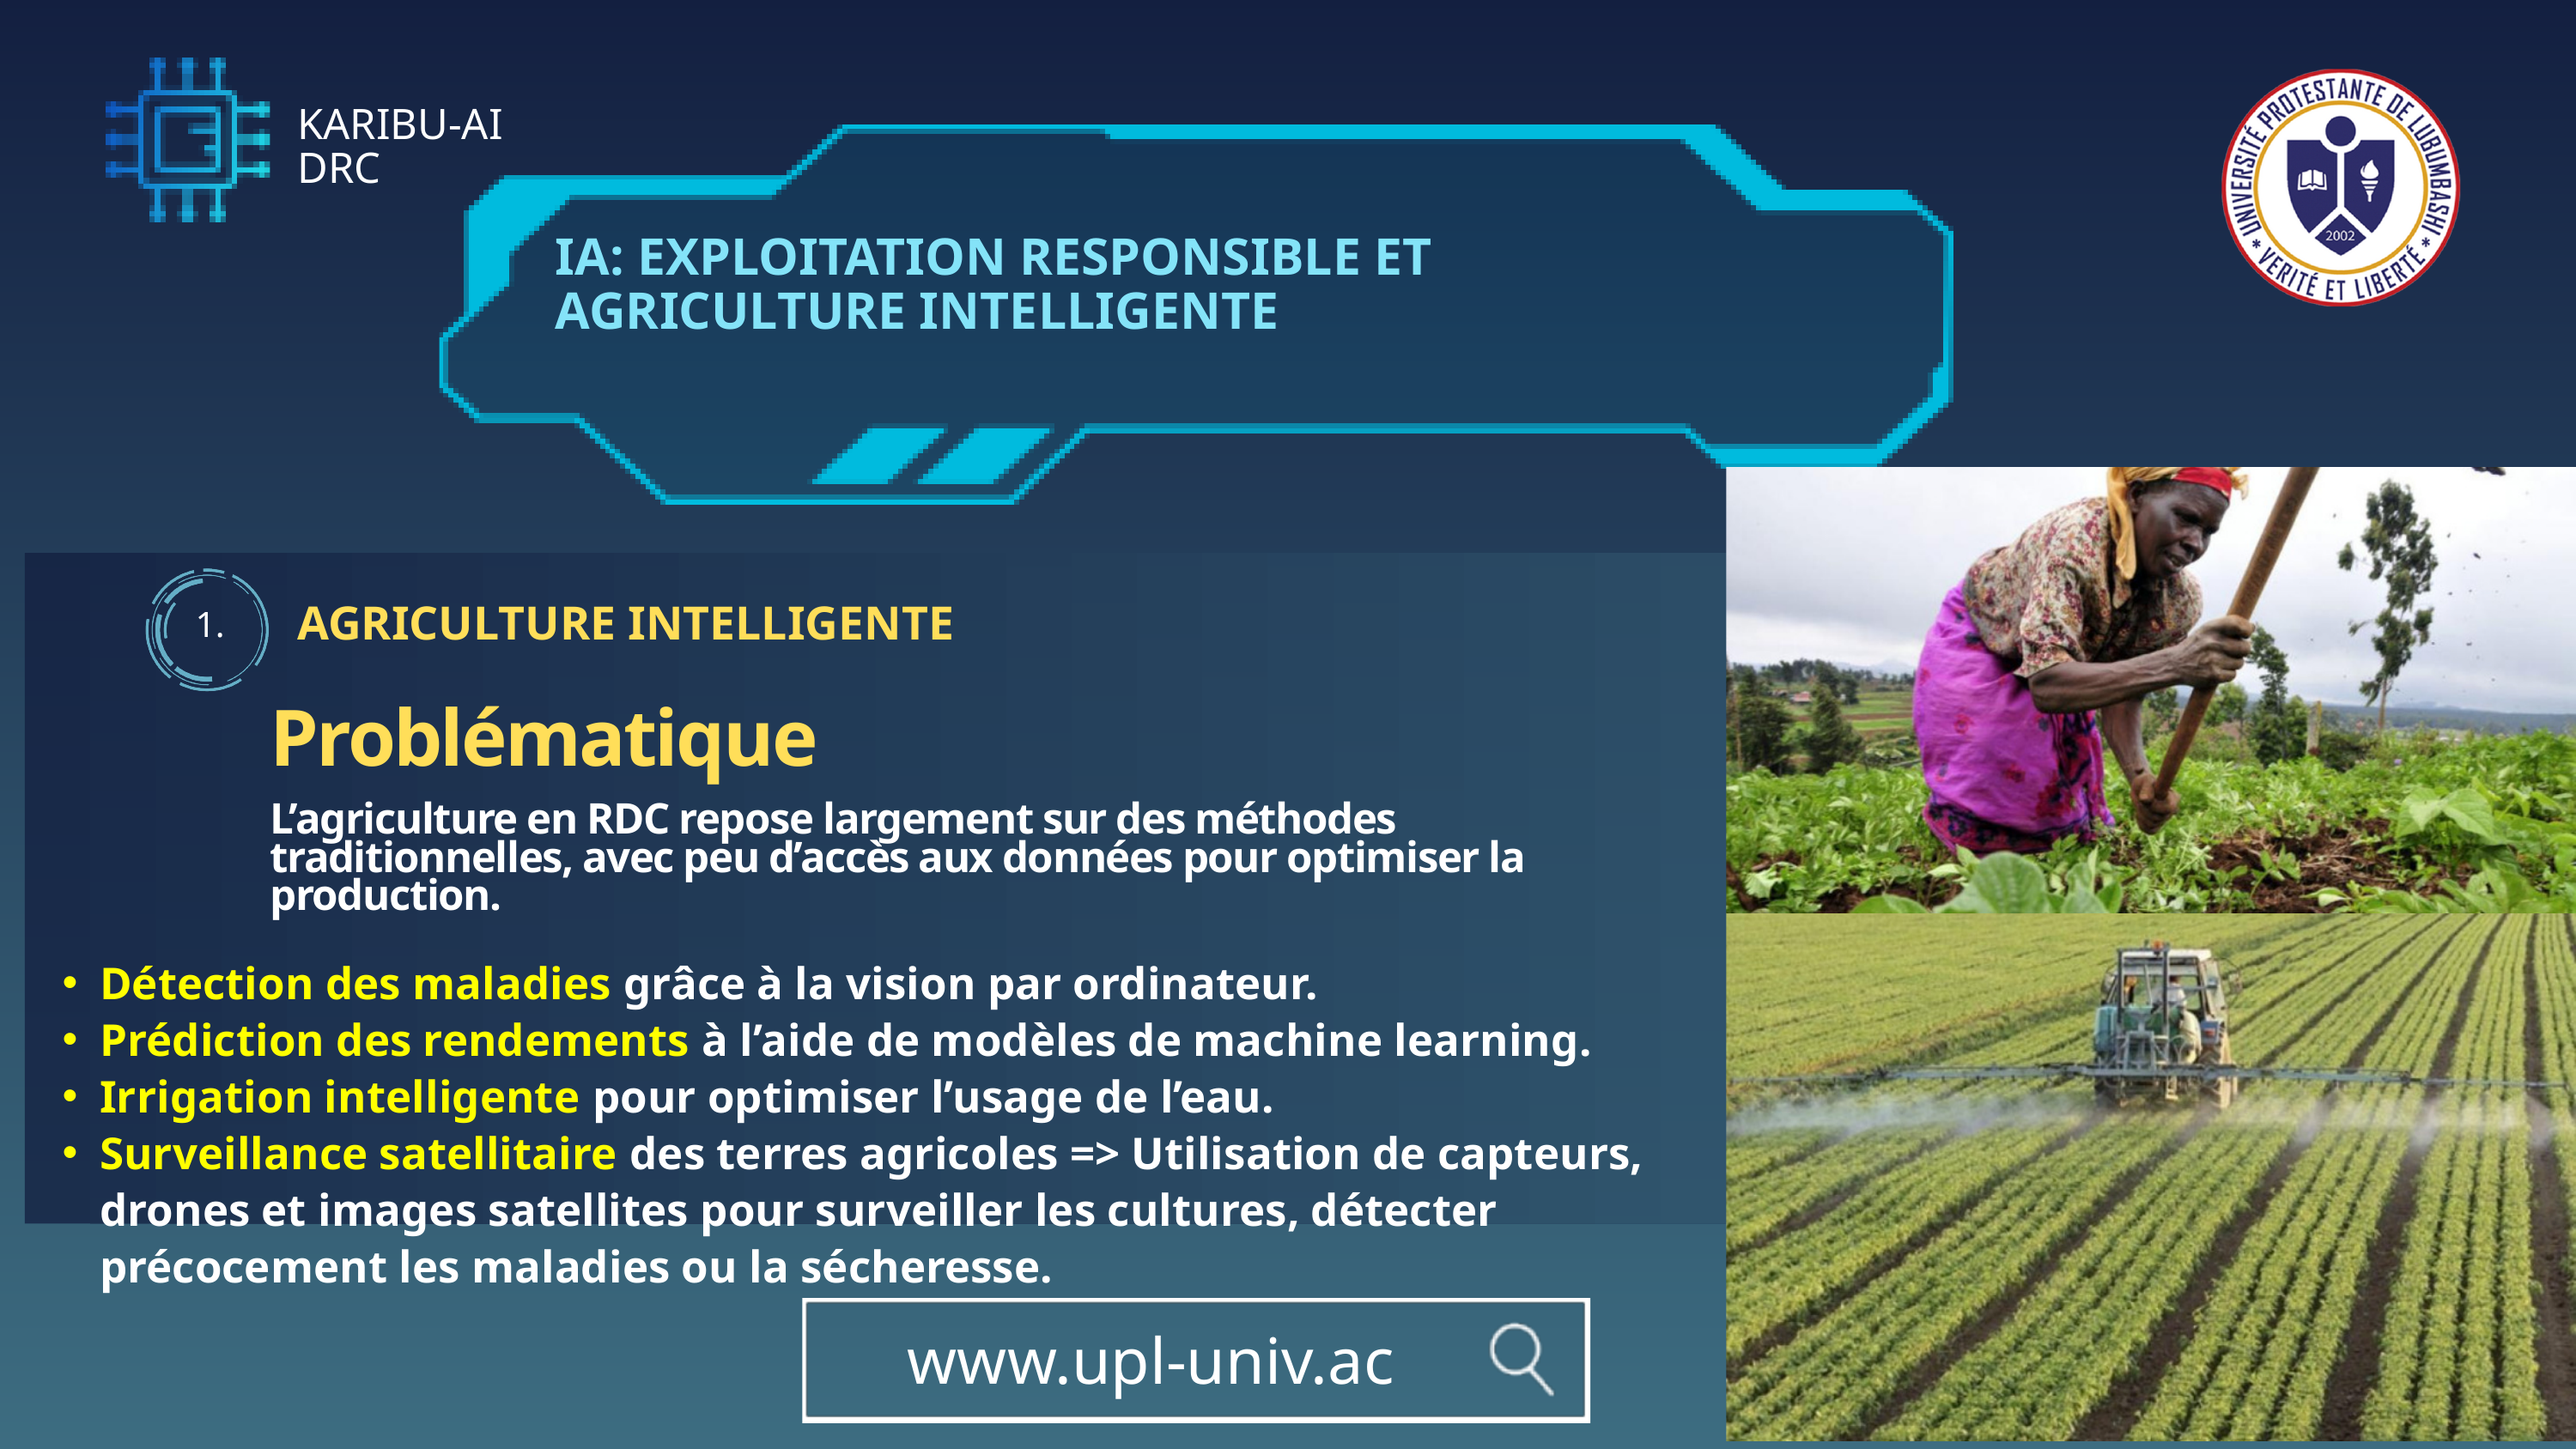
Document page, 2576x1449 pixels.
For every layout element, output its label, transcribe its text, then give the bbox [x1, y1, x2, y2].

text_box KARIBU-AI DRC [297, 102, 535, 192]
text_box IA: EXPLOITATION RESPONSIBLE ET AGRICULTURE INTELLIGENTE [555, 232, 1541, 340]
text_box [439, 124, 1953, 505]
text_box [270, 708, 1631, 886]
text_box [106, 58, 270, 222]
text_box [1726, 467, 2576, 550]
text_box [2210, 63, 2475, 312]
text_box Détection des maladies grâce à la vision par ordinateur. Prédiction des rendements à l’aide de modèles de machine learning. Irrigation intelligente pour optimiser l’usage de l’eau. Surveillance satellitaire des terres agricoles => Utilisation de capteurs, drones et images satellites pour surveiller les cultures, détecter précocement les maladies ou la sécheresse. [24, 1234, 1671, 1343]
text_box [24, 552, 2576, 1224]
text_box www.upl-univ.ac [907, 1329, 1485, 1397]
text_box [1726, 1234, 2576, 1441]
text_box [802, 1298, 1591, 1423]
